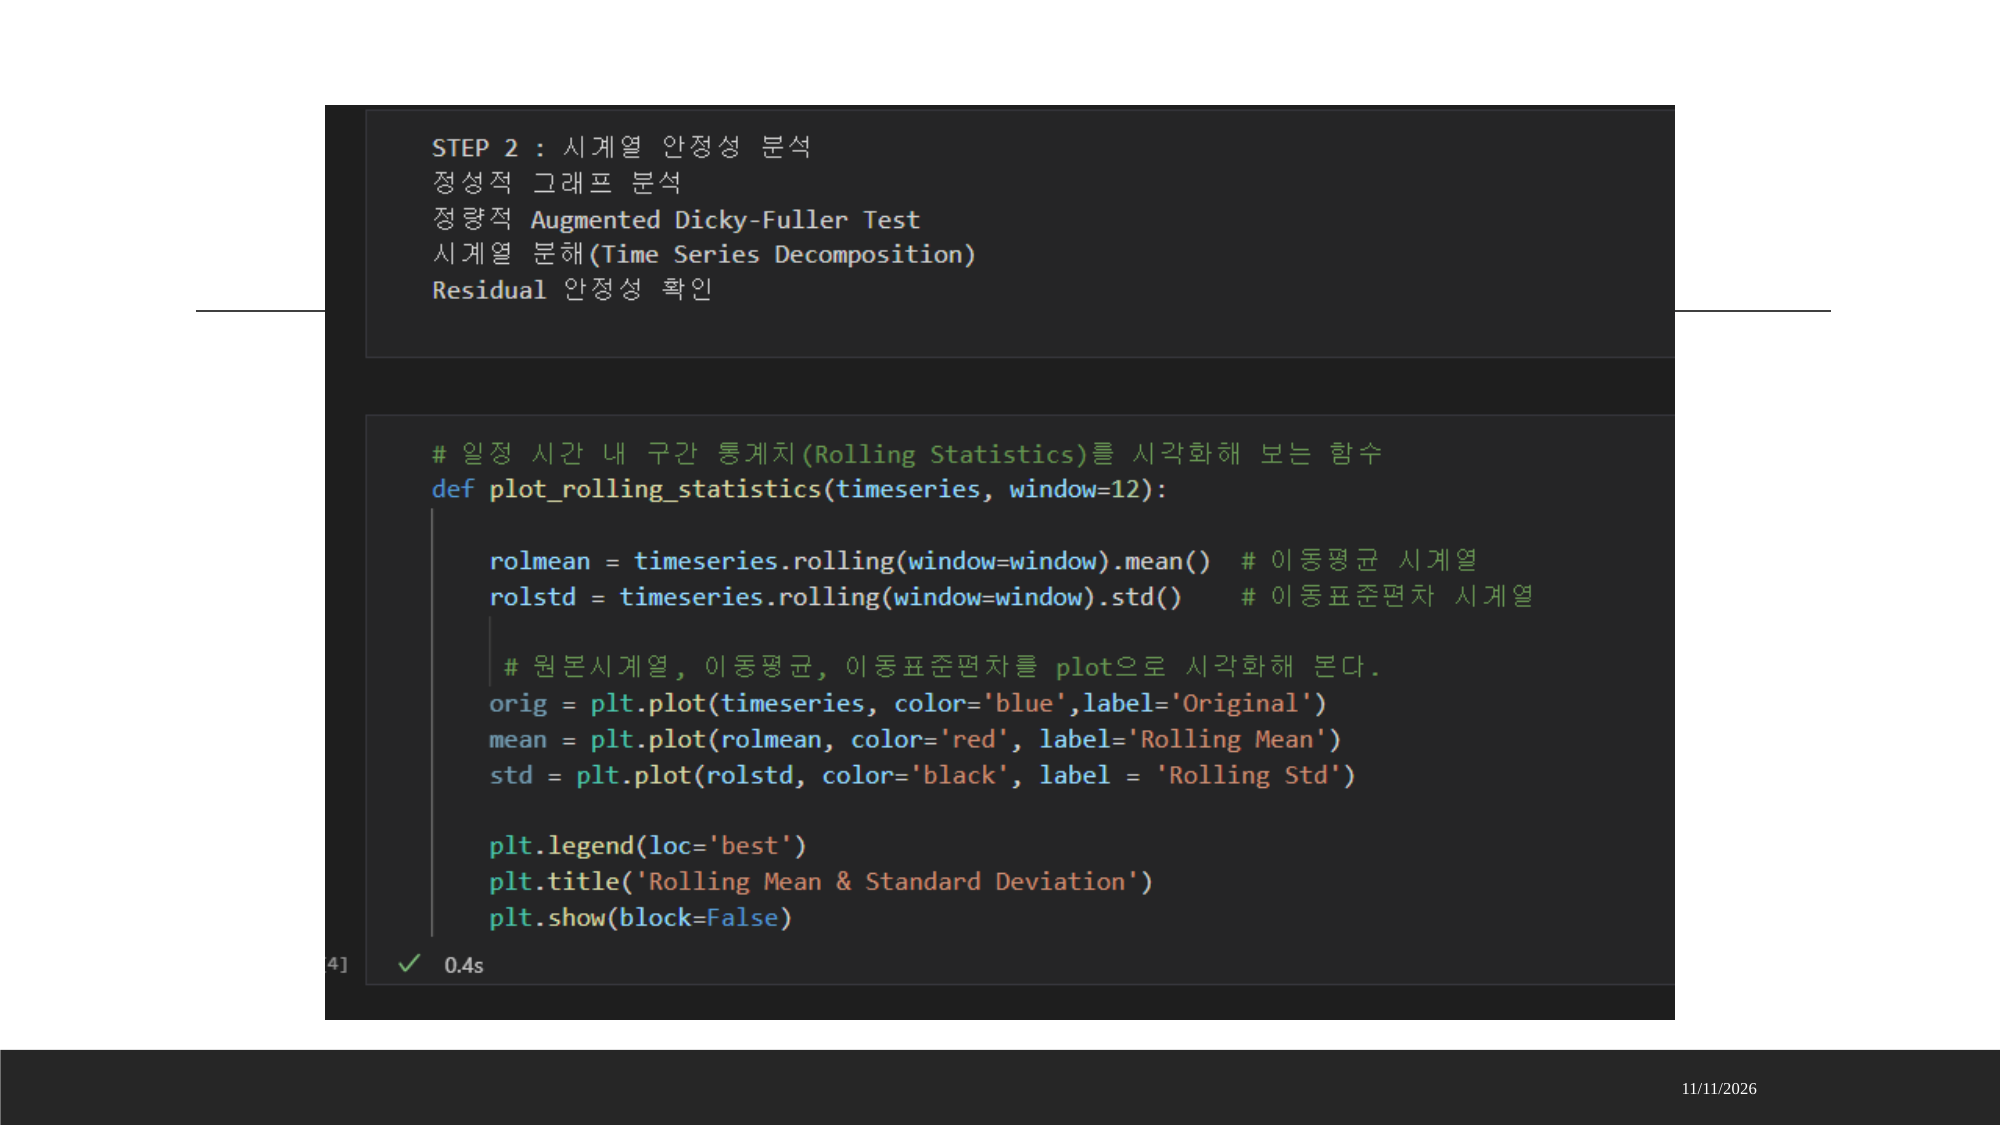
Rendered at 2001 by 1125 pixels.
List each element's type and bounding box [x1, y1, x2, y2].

slide_number [1348, 1057, 1773, 1118]
picture [325, 104, 1675, 1020]
